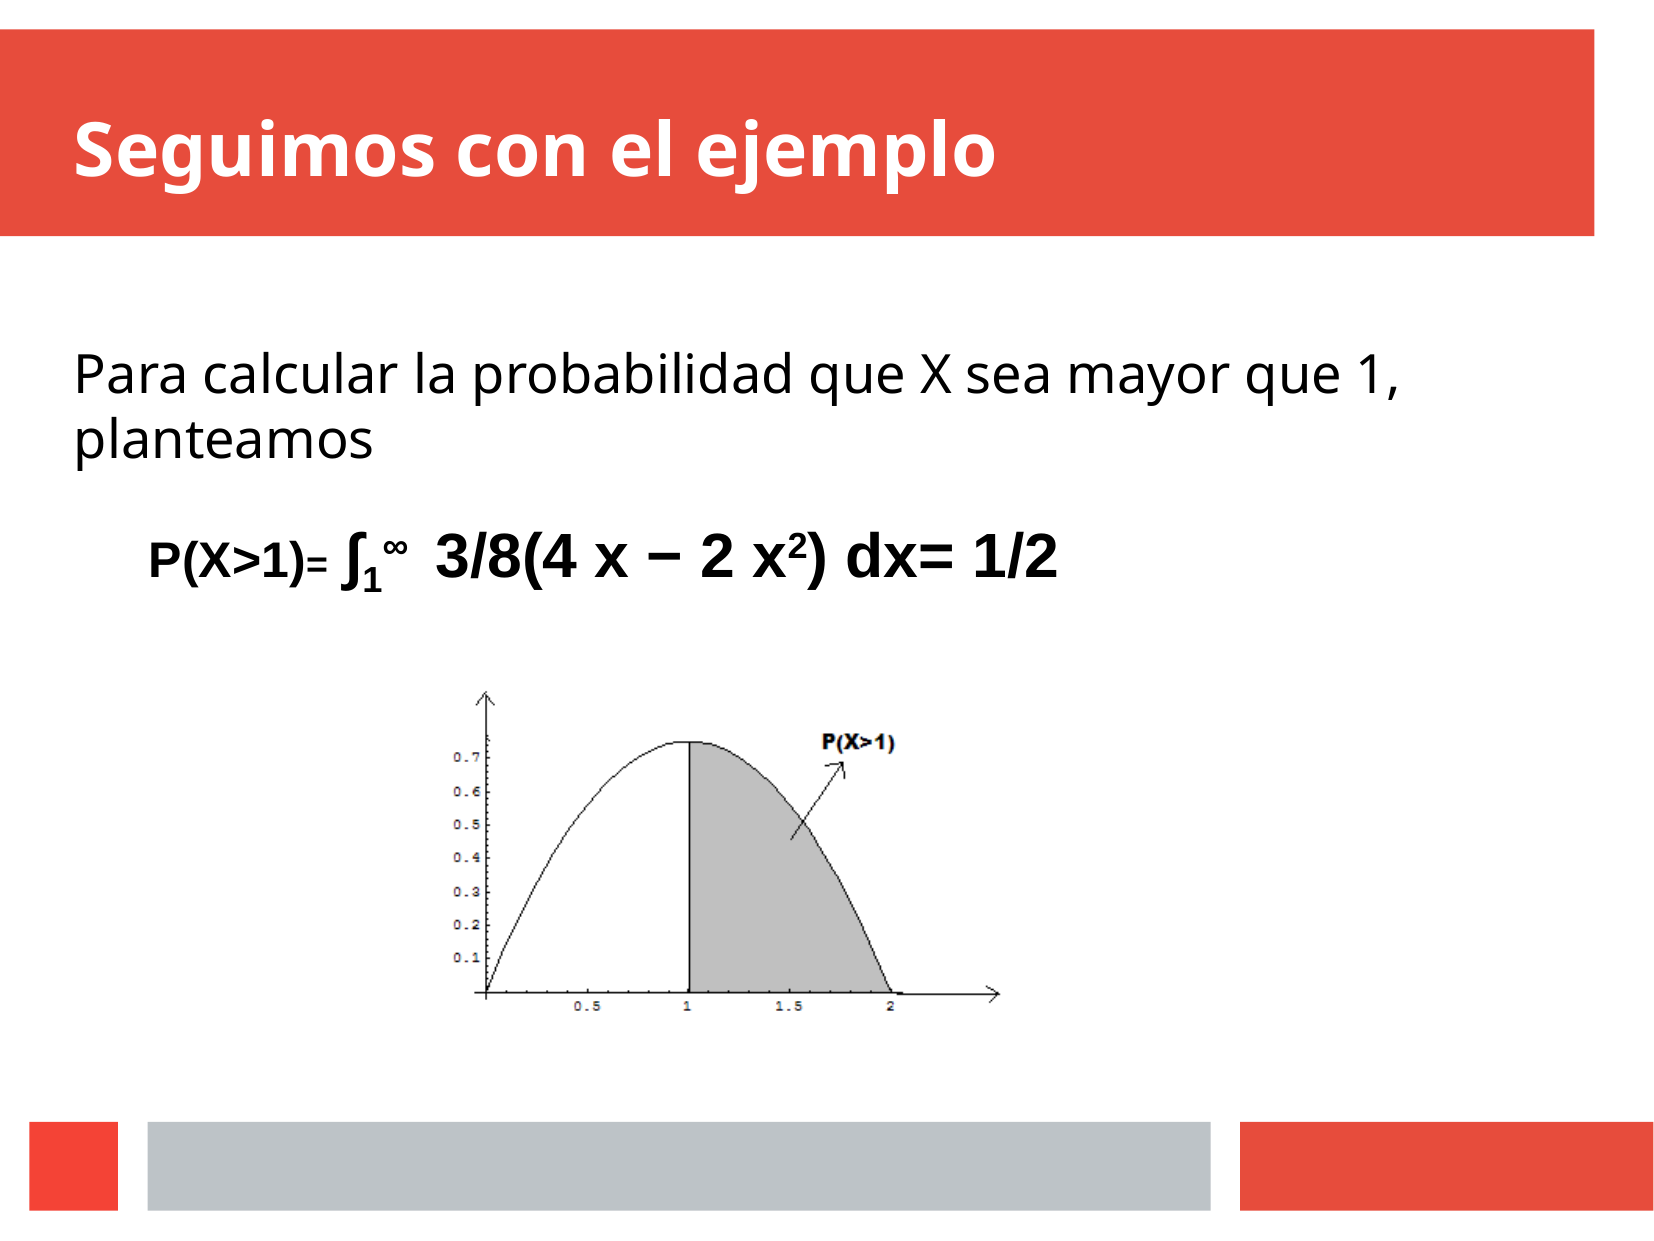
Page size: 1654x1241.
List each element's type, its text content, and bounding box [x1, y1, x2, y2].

list Para calcular la probabilidad que X sea mayor que 1, planteamos P(X>1)= ∫1∞ 3/8(4 x − 2 x2) dx= 1/2 [59, 324, 1565, 691]
title Seguimos con el ejemplo [59, 59, 1595, 207]
picture [386, 632, 1041, 1083]
